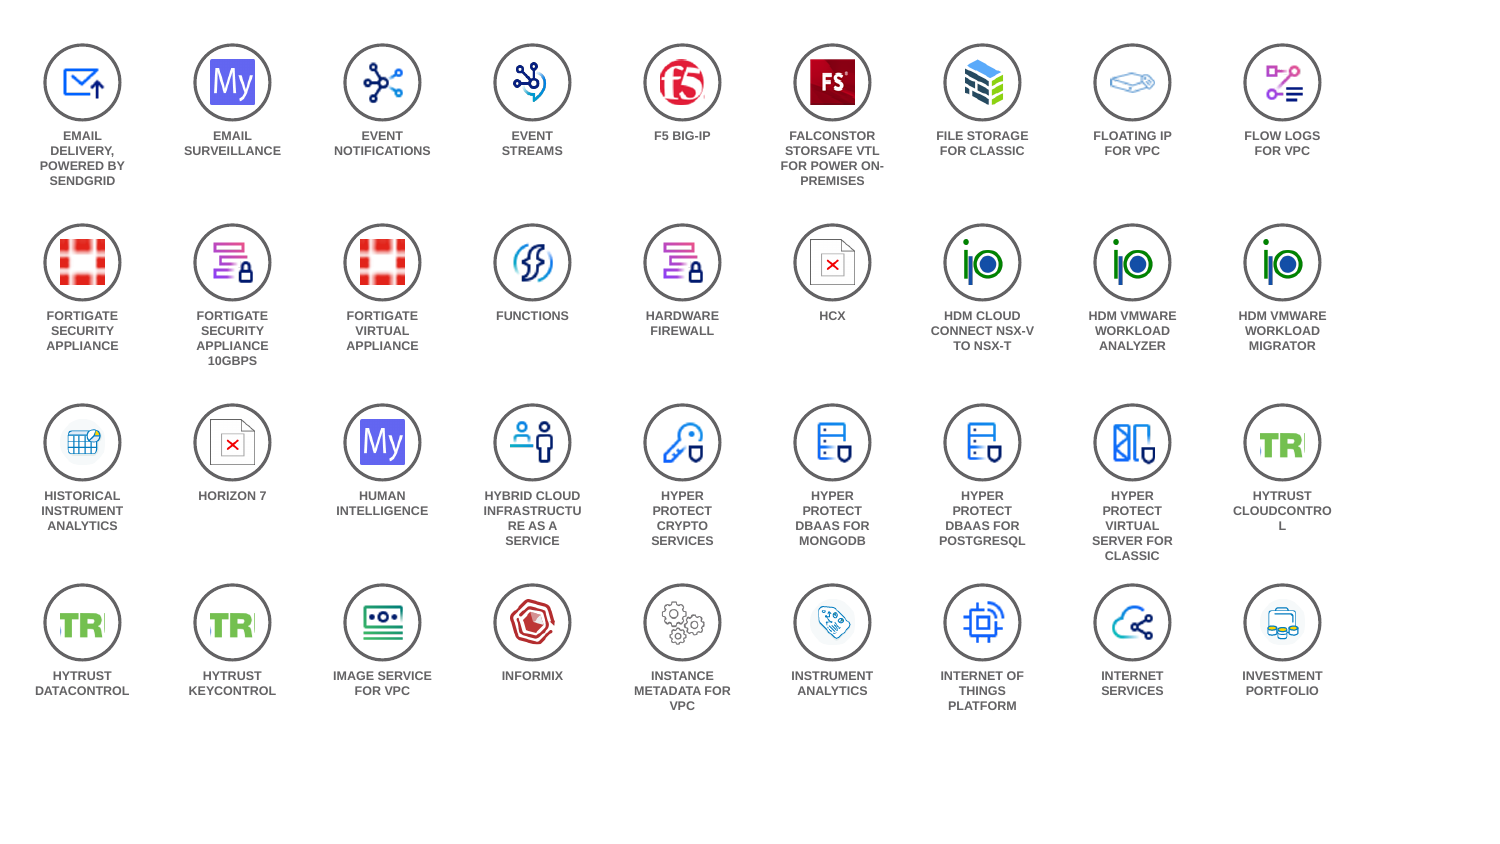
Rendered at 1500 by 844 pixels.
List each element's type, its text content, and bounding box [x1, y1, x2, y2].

text_box [959, 112, 1006, 120]
text_box [194, 224, 270, 290]
text_box [209, 292, 256, 300]
text_box HARDWARE FIREWALL [629, 307, 735, 338]
picture [1259, 419, 1306, 466]
text_box HYPER PROTECT VIRTUAL SERVER FOR CLASSIC [1079, 487, 1185, 563]
picture [809, 419, 856, 466]
text_box [644, 224, 720, 290]
text_box [59, 112, 106, 120]
text_box [1259, 292, 1306, 300]
text_box F5 BIG-IP [629, 127, 735, 143]
text_box [809, 292, 856, 300]
picture [59, 599, 106, 646]
text_box [494, 44, 570, 110]
picture [209, 419, 256, 466]
picture [1259, 59, 1306, 106]
picture [809, 599, 856, 646]
text_box [494, 224, 570, 290]
picture [1109, 599, 1156, 646]
text_box [344, 404, 420, 480]
text_box [659, 292, 706, 300]
text_box FORTIGATE SECURITY APPLIANCE [29, 307, 135, 353]
text_box [944, 404, 1020, 480]
text_box HDM CLOUD CONNECT NSX-V TO NSX-T [929, 307, 1035, 353]
text_box FORTIGATE VIRTUAL APPLIANCE [329, 307, 435, 353]
text_box [1259, 112, 1306, 120]
text_box [944, 224, 1020, 290]
text_box [644, 404, 720, 480]
text_box HYTRUST KEYCONTROL [179, 667, 285, 698]
text_box [644, 44, 720, 110]
picture [209, 59, 256, 106]
picture [809, 59, 856, 106]
text_box INVESTMENT PORTFOLIO [1229, 667, 1335, 698]
text_box INSTANCE METADATA FOR VPC [629, 667, 735, 713]
text_box HYTRUST DATACONTROL [29, 667, 135, 698]
text_box [209, 652, 256, 660]
picture [509, 239, 556, 286]
picture [659, 239, 706, 286]
picture [359, 419, 406, 466]
text_box IMAGE SERVICE FOR VPC [329, 667, 435, 698]
text_box [659, 112, 706, 120]
text_box FORTIGATE SECURITY APPLIANCE 10GBPS [179, 307, 285, 368]
text_box FLOATING IP FOR VPC [1079, 127, 1185, 158]
text_box INSTRUMENT ANALYTICS [779, 667, 885, 698]
picture [59, 419, 106, 466]
picture [1109, 419, 1156, 466]
picture [659, 599, 706, 646]
text_box [44, 404, 120, 480]
text_box [1094, 224, 1170, 290]
picture [509, 599, 556, 646]
picture [659, 419, 706, 466]
text_box FLOW LOGS FOR VPC [1229, 127, 1335, 158]
text_box [194, 584, 270, 650]
picture [59, 239, 106, 286]
text_box HDM VMWARE WORKLOAD ANALYZER [1079, 307, 1185, 353]
text_box [944, 584, 1020, 650]
text_box [494, 584, 570, 650]
picture [209, 599, 256, 646]
picture [959, 59, 1006, 106]
text_box [794, 404, 870, 480]
text_box [509, 652, 556, 660]
text_box [194, 44, 270, 110]
text_box [59, 652, 106, 660]
picture [209, 239, 256, 286]
text_box [359, 652, 406, 660]
picture [959, 419, 1006, 466]
text_box [1259, 652, 1306, 660]
text_box FALCONSTOR STORSAFE VTL FOR POWER ON-PREMISES [779, 127, 885, 188]
text_box [944, 44, 1020, 110]
text_box HYBRID CLOUD INFRASTRUCTURE AS A SERVICE [479, 487, 585, 548]
text_box [344, 44, 420, 110]
text_box HORIZON 7 [179, 487, 285, 503]
picture [1109, 239, 1156, 286]
text_box [809, 652, 856, 660]
text_box [509, 112, 556, 120]
picture [959, 599, 1006, 646]
picture [59, 59, 106, 106]
picture [1259, 599, 1306, 646]
text_box [209, 112, 256, 120]
picture [659, 59, 706, 106]
text_box [959, 652, 1006, 660]
text_box HYTRUST CLOUDCONTROL [1229, 487, 1335, 533]
text_box [809, 112, 856, 120]
text_box [1244, 44, 1320, 110]
text_box [794, 584, 870, 650]
picture [1109, 59, 1156, 106]
text_box FUNCTIONS [479, 307, 585, 323]
picture [809, 239, 856, 286]
text_box EMAIL DELIVERY, POWERED BY SENDGRID [29, 127, 135, 188]
text_box [44, 224, 120, 290]
text_box [494, 404, 570, 480]
text_box [1109, 112, 1156, 120]
text_box [794, 224, 870, 290]
text_box EMAIL SURVEILLANCE [179, 127, 285, 158]
text_box INTERNET SERVICES [1079, 667, 1185, 698]
text_box EVENT NOTIFICATIONS [329, 127, 435, 158]
text_box HYPER PROTECT DBAAS FOR POSTGRESQL [929, 487, 1035, 548]
text_box [509, 292, 556, 300]
text_box [959, 292, 1006, 300]
text_box [1094, 584, 1170, 650]
picture [959, 239, 1006, 286]
text_box [1109, 292, 1156, 300]
text_box [1244, 584, 1320, 650]
text_box [44, 584, 120, 650]
text_box HCX [779, 307, 885, 323]
text_box [659, 652, 706, 660]
picture [359, 239, 406, 286]
text_box INFORMIX [479, 667, 585, 683]
picture [509, 59, 556, 106]
picture [1259, 239, 1306, 286]
picture [359, 599, 406, 646]
text_box INTERNET OF THINGS PLATFORM [929, 667, 1035, 713]
text_box HYPER PROTECT CRYPTO SERVICES [629, 487, 735, 548]
text_box [359, 112, 406, 120]
text_box [1109, 652, 1156, 660]
text_box [1094, 404, 1170, 480]
text_box HYPER PROTECT DBAAS FOR MONGODB [779, 487, 885, 548]
text_box [359, 292, 406, 300]
text_box [344, 584, 420, 650]
text_box [344, 224, 420, 290]
text_box FILE STORAGE FOR CLASSIC [929, 127, 1035, 158]
text_box [644, 584, 720, 650]
picture [509, 419, 556, 466]
text_box [44, 44, 120, 110]
text_box [1244, 404, 1320, 480]
text_box HISTORICAL INSTRUMENT ANALYTICS [29, 487, 135, 533]
text_box [1244, 224, 1320, 290]
text_box [194, 404, 270, 480]
text_box [59, 292, 106, 300]
text_box HUMAN INTELLIGENCE [329, 487, 435, 518]
text_box [794, 44, 870, 110]
picture [359, 59, 406, 106]
text_box [1094, 44, 1170, 110]
text_box HDM VMWARE WORKLOAD MIGRATOR [1229, 307, 1335, 353]
text_box EVENT STREAMS [479, 127, 585, 158]
